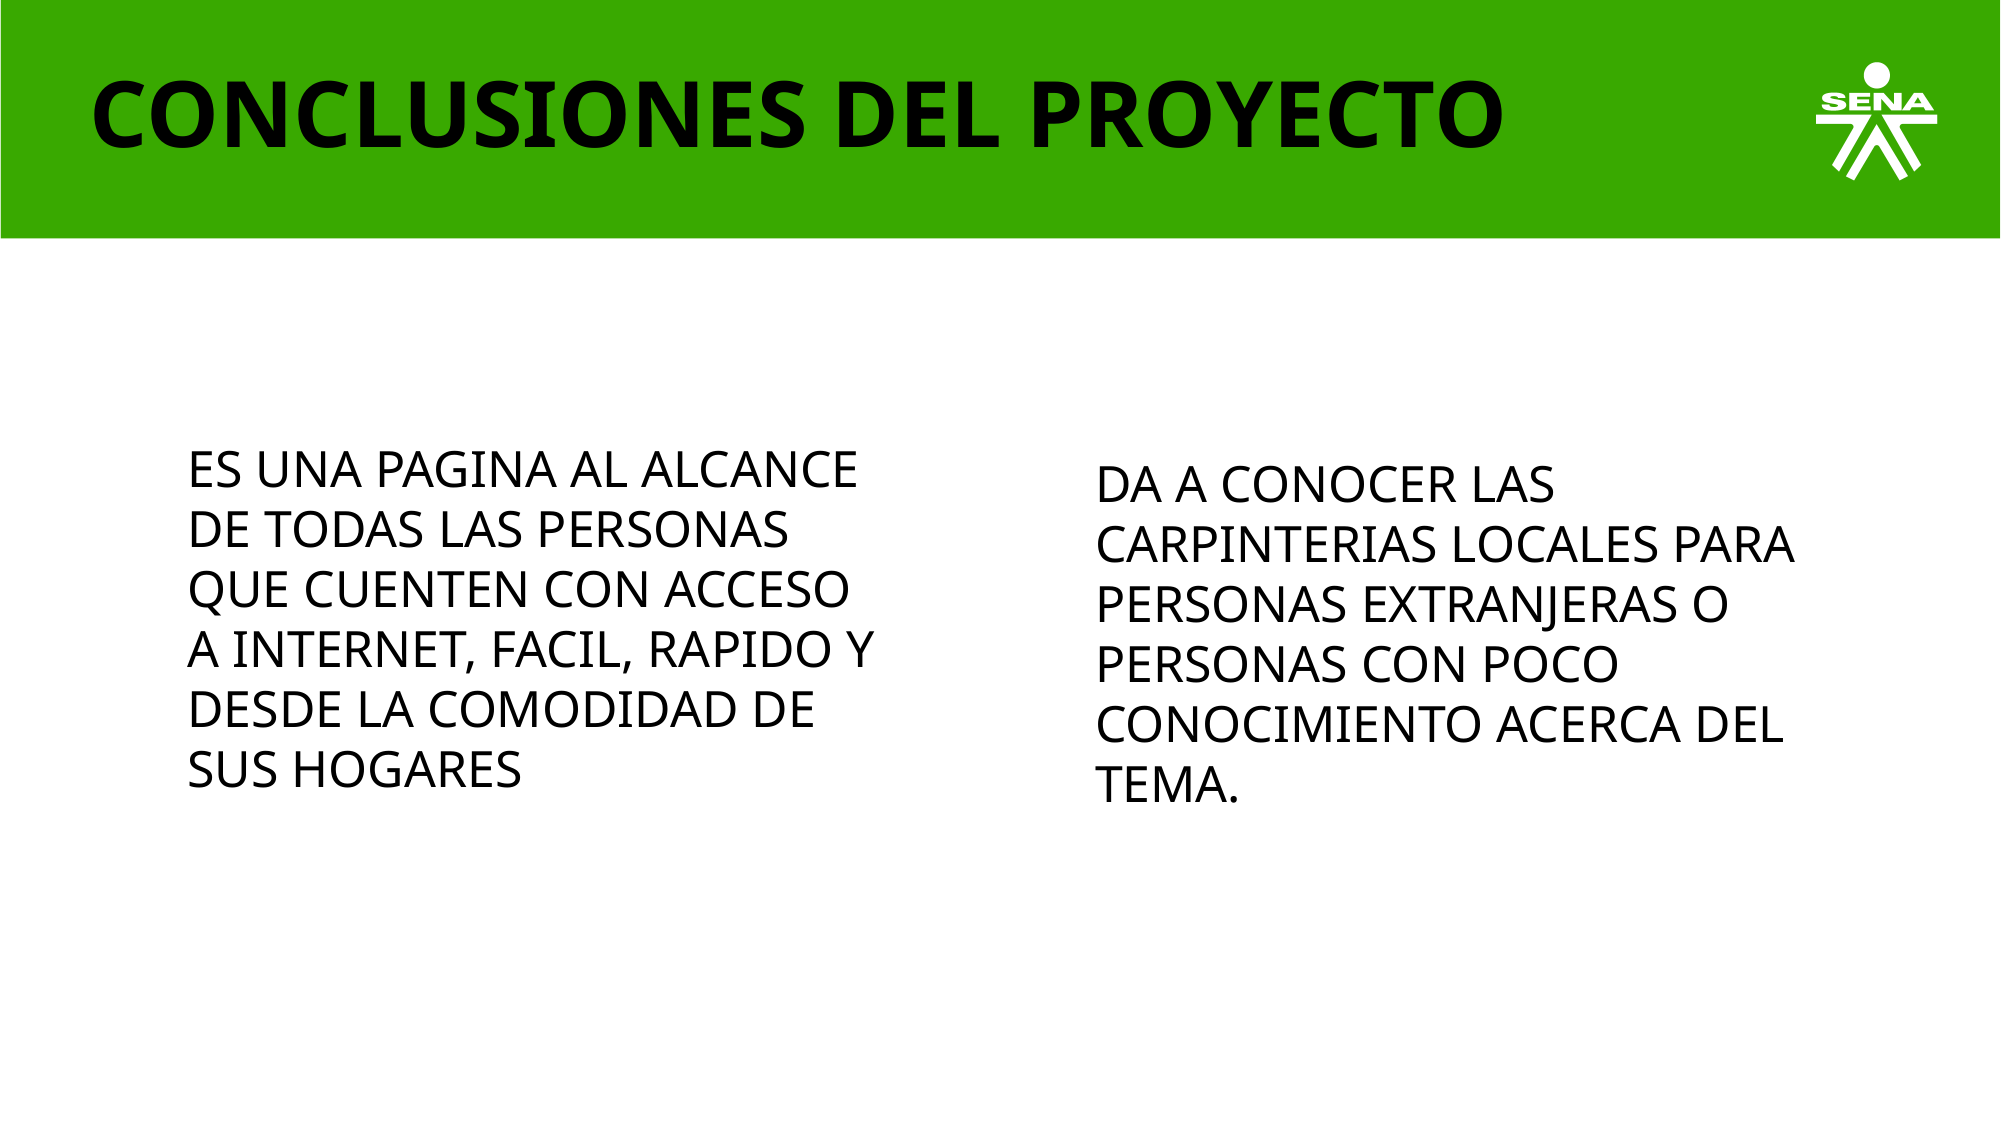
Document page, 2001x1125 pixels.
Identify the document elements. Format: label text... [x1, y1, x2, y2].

text_box ES UNA PAGINA AL ALCANCE DE TODAS LAS PERSONAS QUE CUENTEN CON ACCESO A INTERNET, FACIL, RAPIDO Y DESDE LA COMODIDAD DE SUS HOGARES [172, 429, 908, 865]
picture [0, 0, 2001, 1125]
text_box DA A CONOCER LAS CARPINTERIAS LOCALES PARA PERSONAS EXTRANJERAS O PERSONAS CON POCO CONOCIMIENTO ACERCA DEL TEMA. [1080, 444, 1889, 865]
title CONCLUSIONES DEL PROYECTO [74, 63, 1800, 282]
